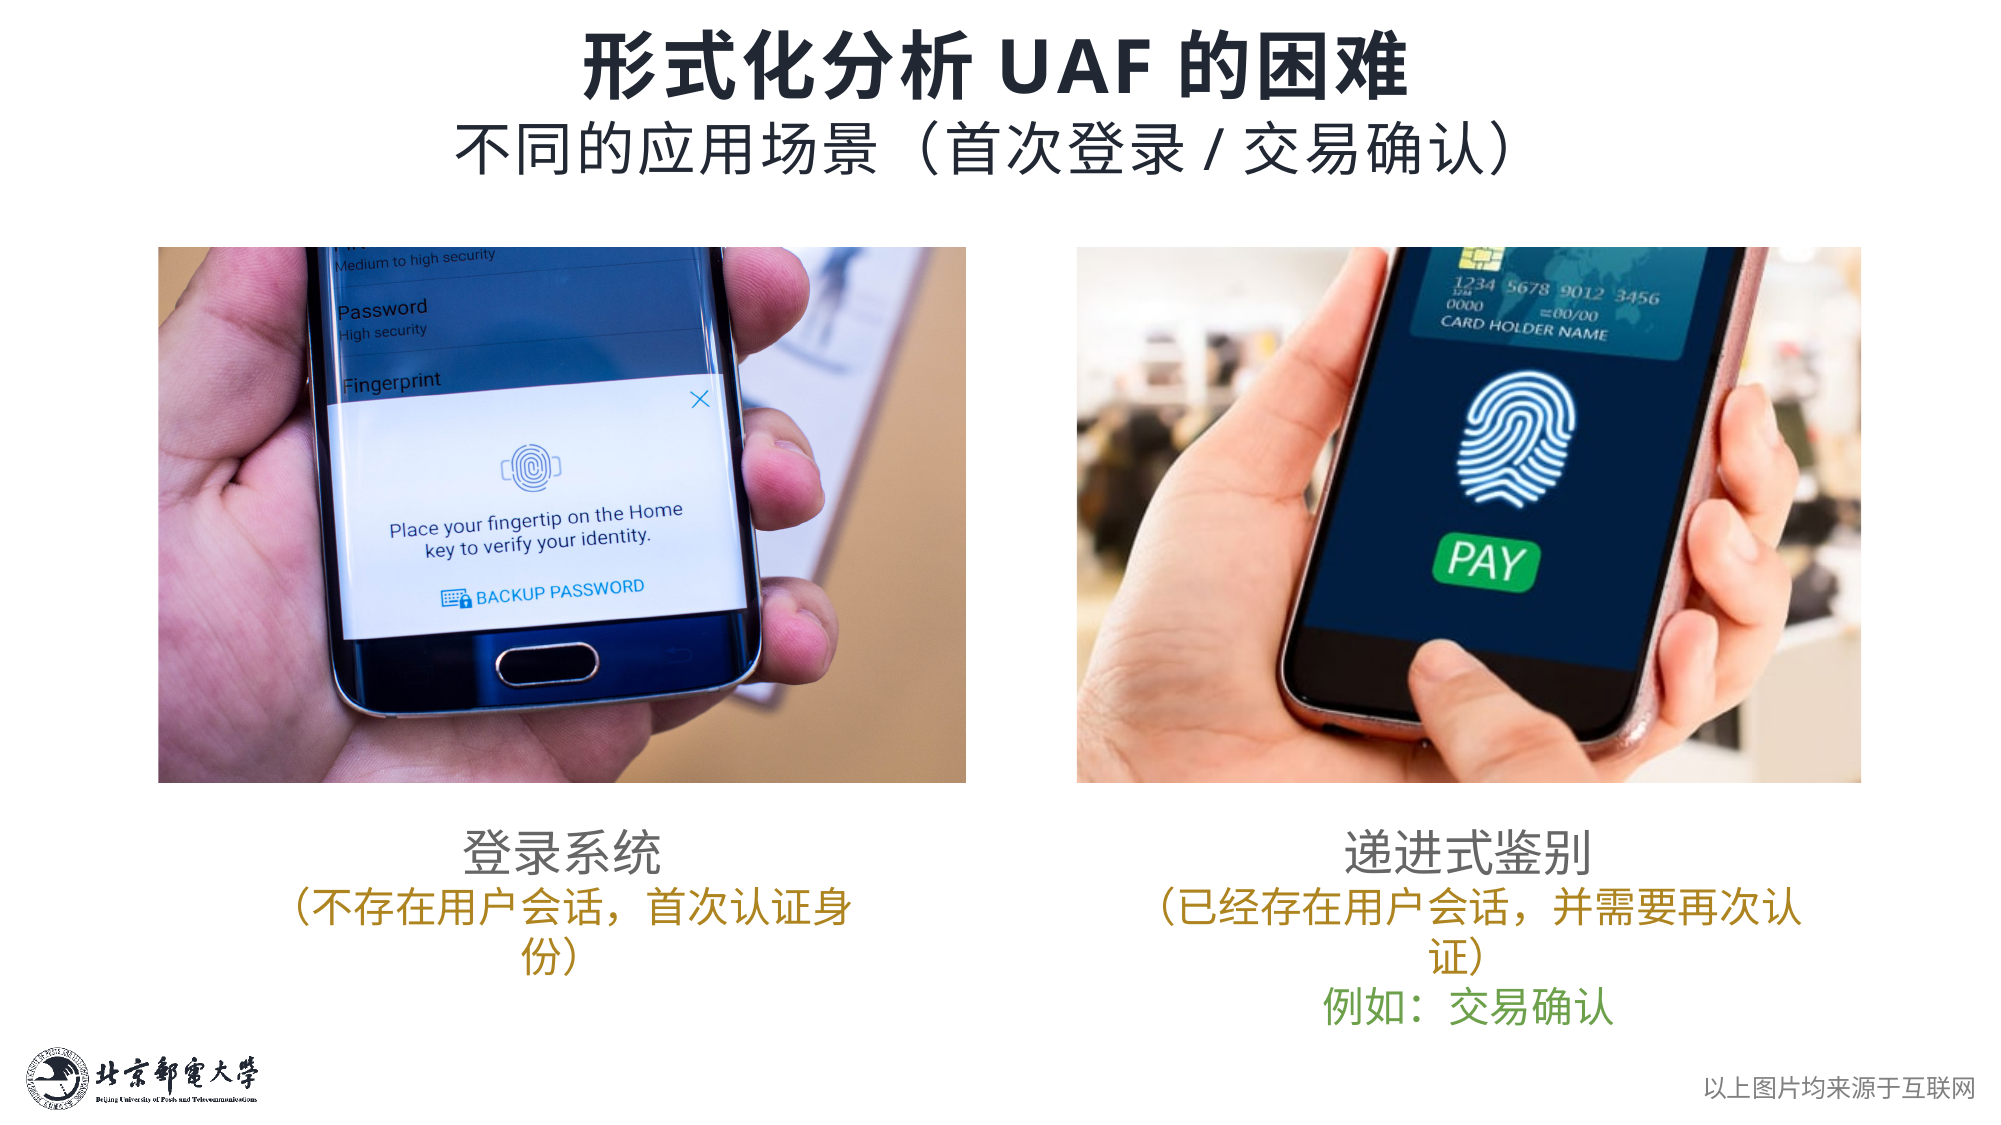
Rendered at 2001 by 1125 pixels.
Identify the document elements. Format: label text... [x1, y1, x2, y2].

picture [18, 1039, 287, 1125]
list 不同的应用场景（首次登录/交易确认） [46, 104, 1954, 186]
picture [1426, 294, 1433, 301]
text_box 登录系统 （不存在用户会话，首次认证身份） [219, 813, 905, 989]
title 形式化分析UAF的困难 [40, 14, 1953, 113]
picture [158, 247, 966, 783]
text_box 递进式鉴别 （已经存在用户会话，并需要再次认证） 例如：交易确认 [1089, 813, 1849, 1039]
picture [1076, 247, 1862, 783]
